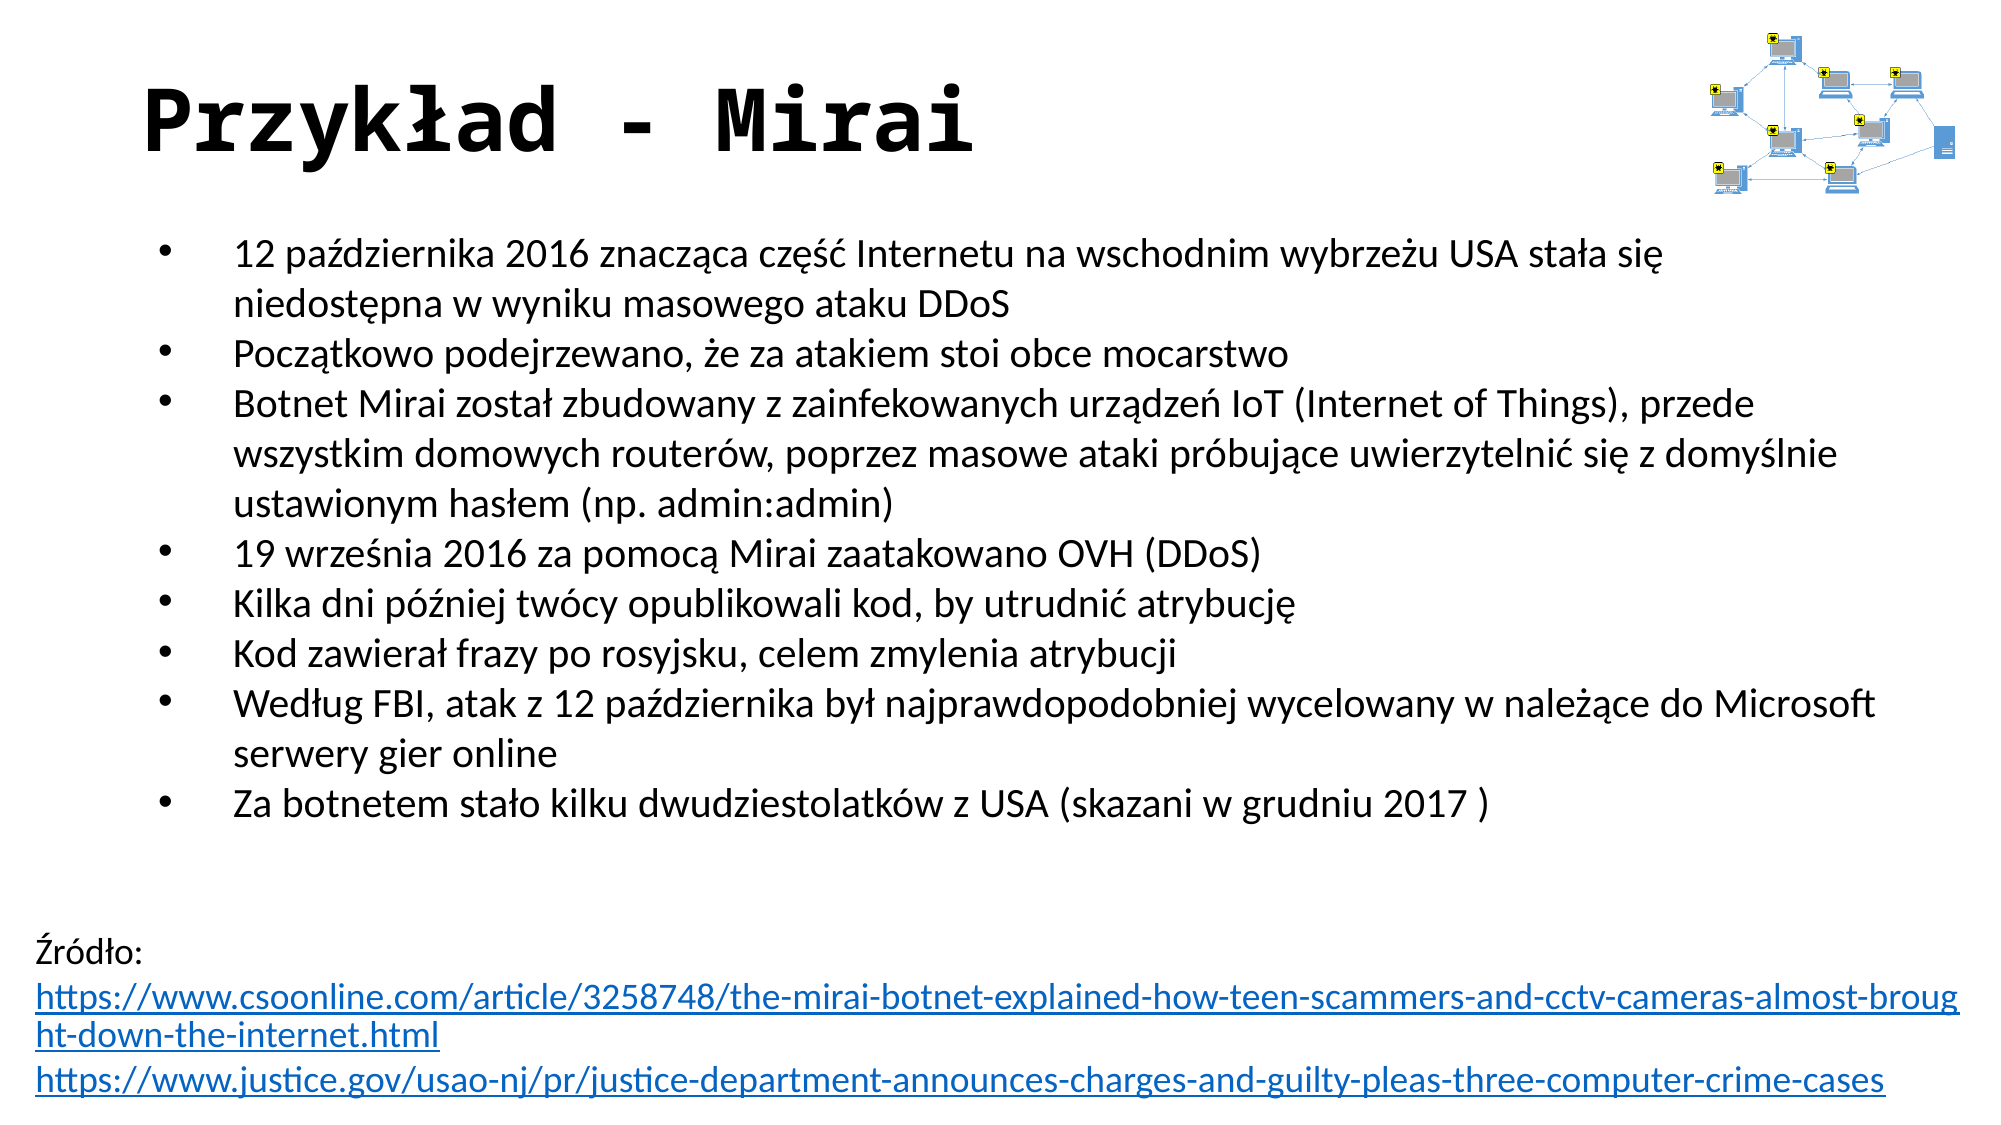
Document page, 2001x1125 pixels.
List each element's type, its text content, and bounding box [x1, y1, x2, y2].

title Przykład - Mirai [126, 68, 1703, 178]
text_box 12 października 2016 znacząca część Internetu na wschodnim wybrzeżu USA stała się niedostępna w wyniku masowego ataku DDoS Początkowo podejrzewano, że za atakiem stoi obce mocarstwo Botnet Mirai został zbudowany z zainfekowanych urządzeń IoT (Internet of Things), przede wszystkim domowych routerów, poprzez masowe ataki próbujące uwierzytelnić się z domyślnie ustawionym hasłem (np. admin:admin) 19 września 2016 za pomocą Mirai zaatakowano OVH (DDoS) Kilka dni później twócy opublikowali kod, by utrudnić atrybucję Kod zawierał frazy po rosyjsku, celem zmylenia atrybucji Według FBI, atak z 12 października był najprawdopodobniej wycelowany w należące do Microsoft serwery gier online Za botnetem stało kilku dwudziestolatków z USA (skazani w grudniu 2017 ) [143, 218, 1899, 833]
picture [1709, 33, 1957, 201]
text_box Źródło: https://www.csoonline.com/article/3258748/the-mirai-botnet-explained-how-teen-scammers-and-cctv-cameras-almost-brought-down-the-internet.html https://www.justice.gov/usao-nj/pr/justice-department-announces-charges-and-guilty-pleas-three-computer-crime-cases [20, 919, 1988, 1070]
